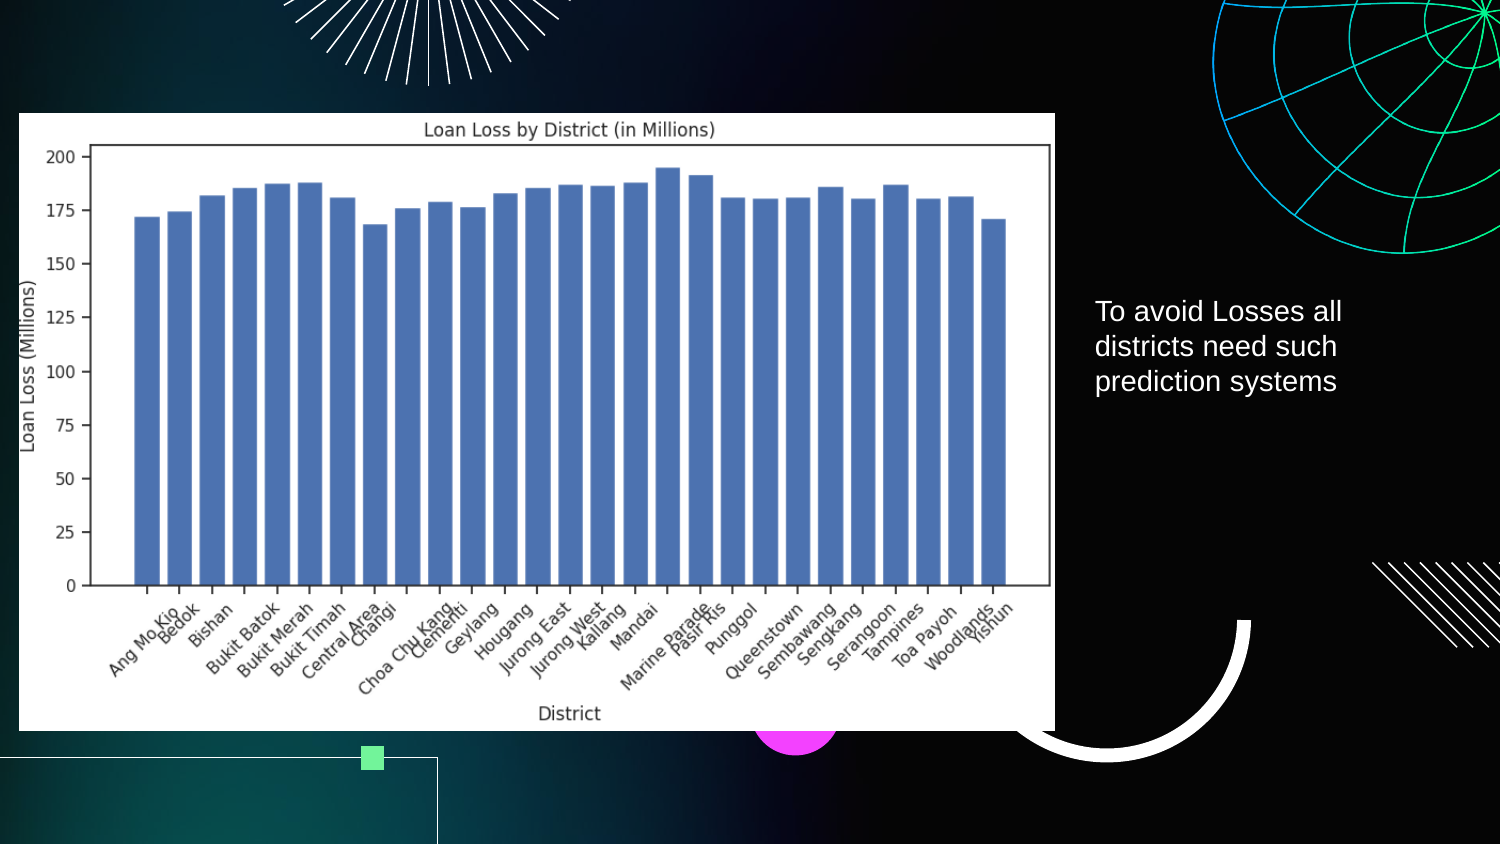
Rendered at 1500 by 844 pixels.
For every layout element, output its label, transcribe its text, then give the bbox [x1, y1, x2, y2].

picture [1215, 6, 1280, 118]
text_box To avoid Losses all districts need such prediction systems [1080, 284, 1435, 405]
picture [0, 0, 1500, 844]
picture [0, 758, 437, 844]
